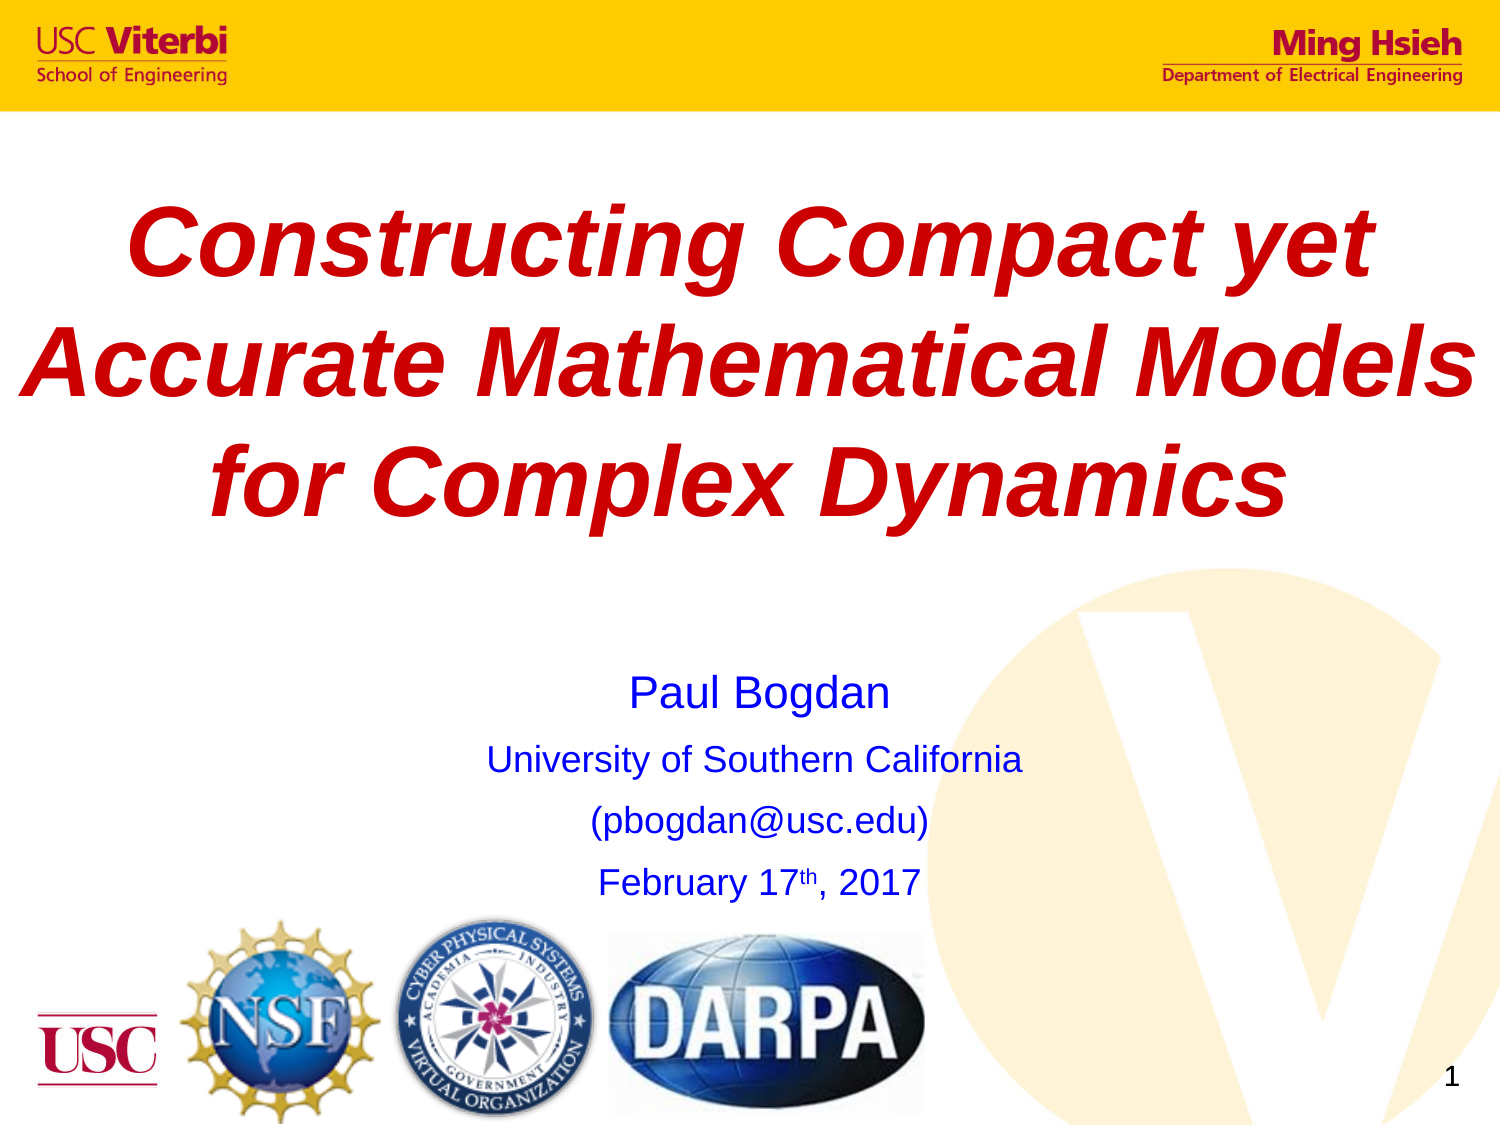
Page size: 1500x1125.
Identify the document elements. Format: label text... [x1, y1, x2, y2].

text_box 1 [1337, 1049, 1475, 1100]
picture [0, 0, 1500, 168]
title Constructing Compact yet Accurate Mathematical Models for Complex Dynamics [0, 168, 1500, 548]
picture [0, 548, 1500, 1125]
text_box Paul Bogdan University of Southern California (pbogdan@usc.edu) February 17th, 2017 [151, 655, 1369, 911]
